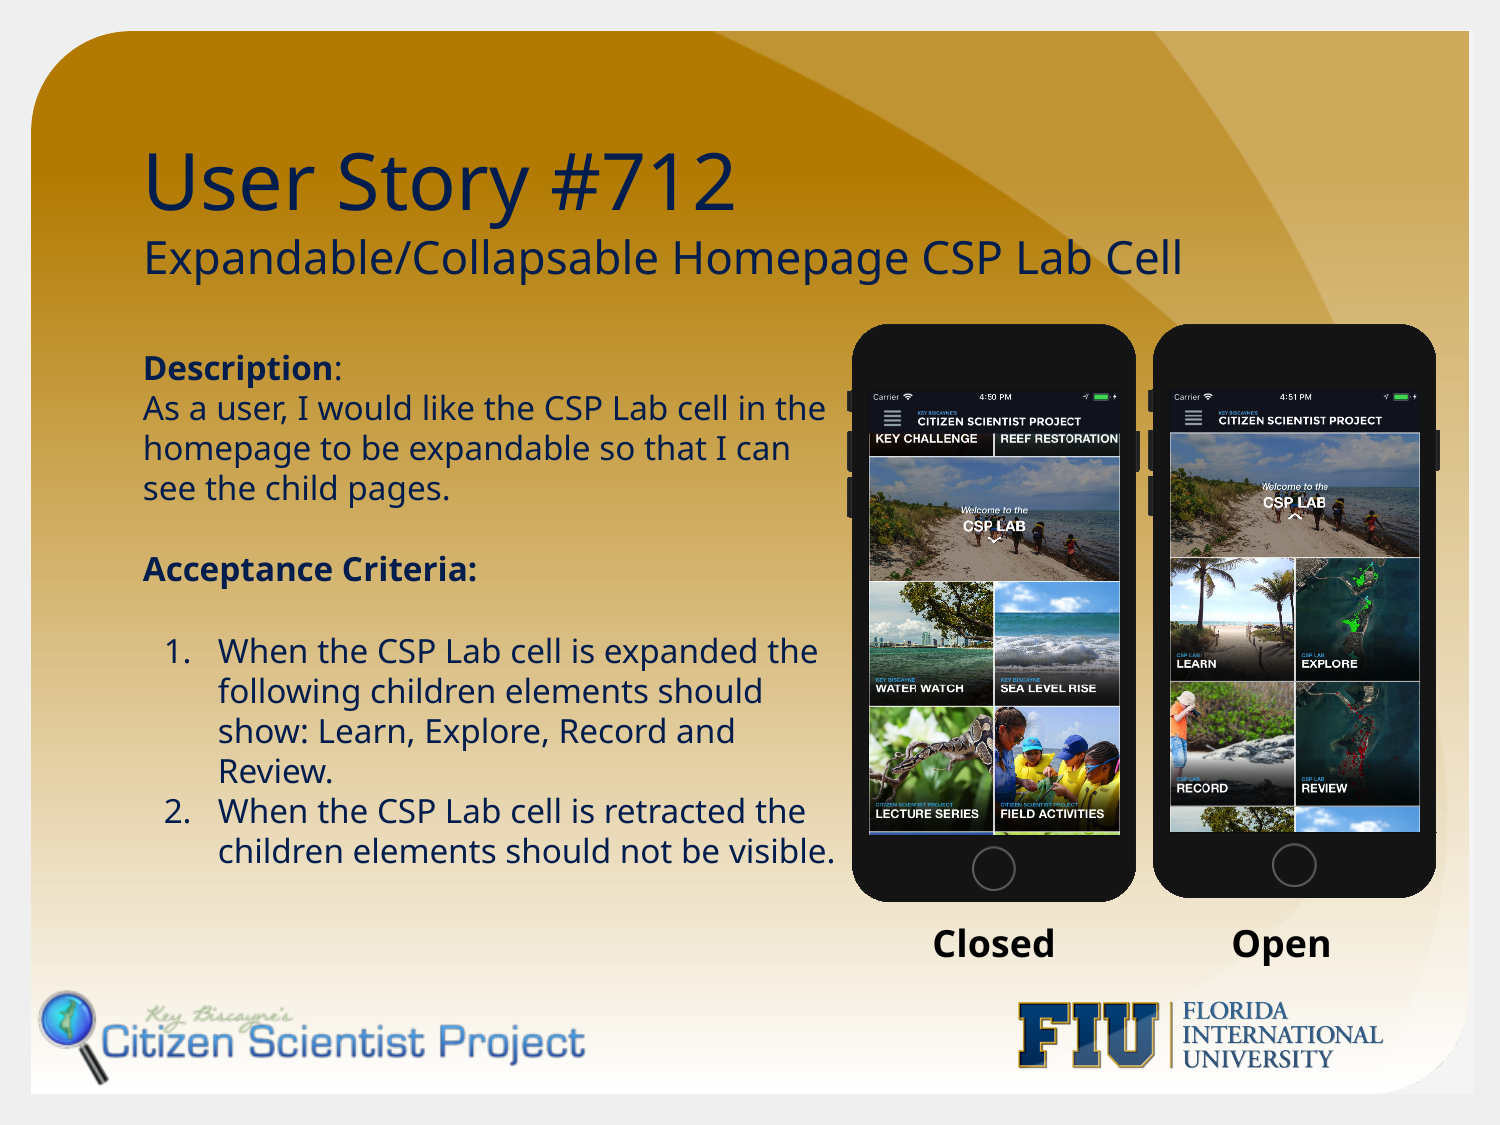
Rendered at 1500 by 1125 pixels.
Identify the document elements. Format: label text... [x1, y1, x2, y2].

title User Story #712 [127, 111, 1372, 234]
list Description: As a user, I would like the CSP Lab cell in the homepage to be expandable so that I can see the child pages. Acceptance Criteria: When the CSP Lab cell is expanded the following children elements should show: Learn, Explore, Record and Review. When the CSP Lab cell is retracted the children elements should not be visible. [127, 319, 864, 1025]
picture [24, 30, 1473, 1094]
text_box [839, 319, 1445, 964]
title Expandable/Collapsable Homepage CSP Lab Cell [128, 205, 1372, 291]
